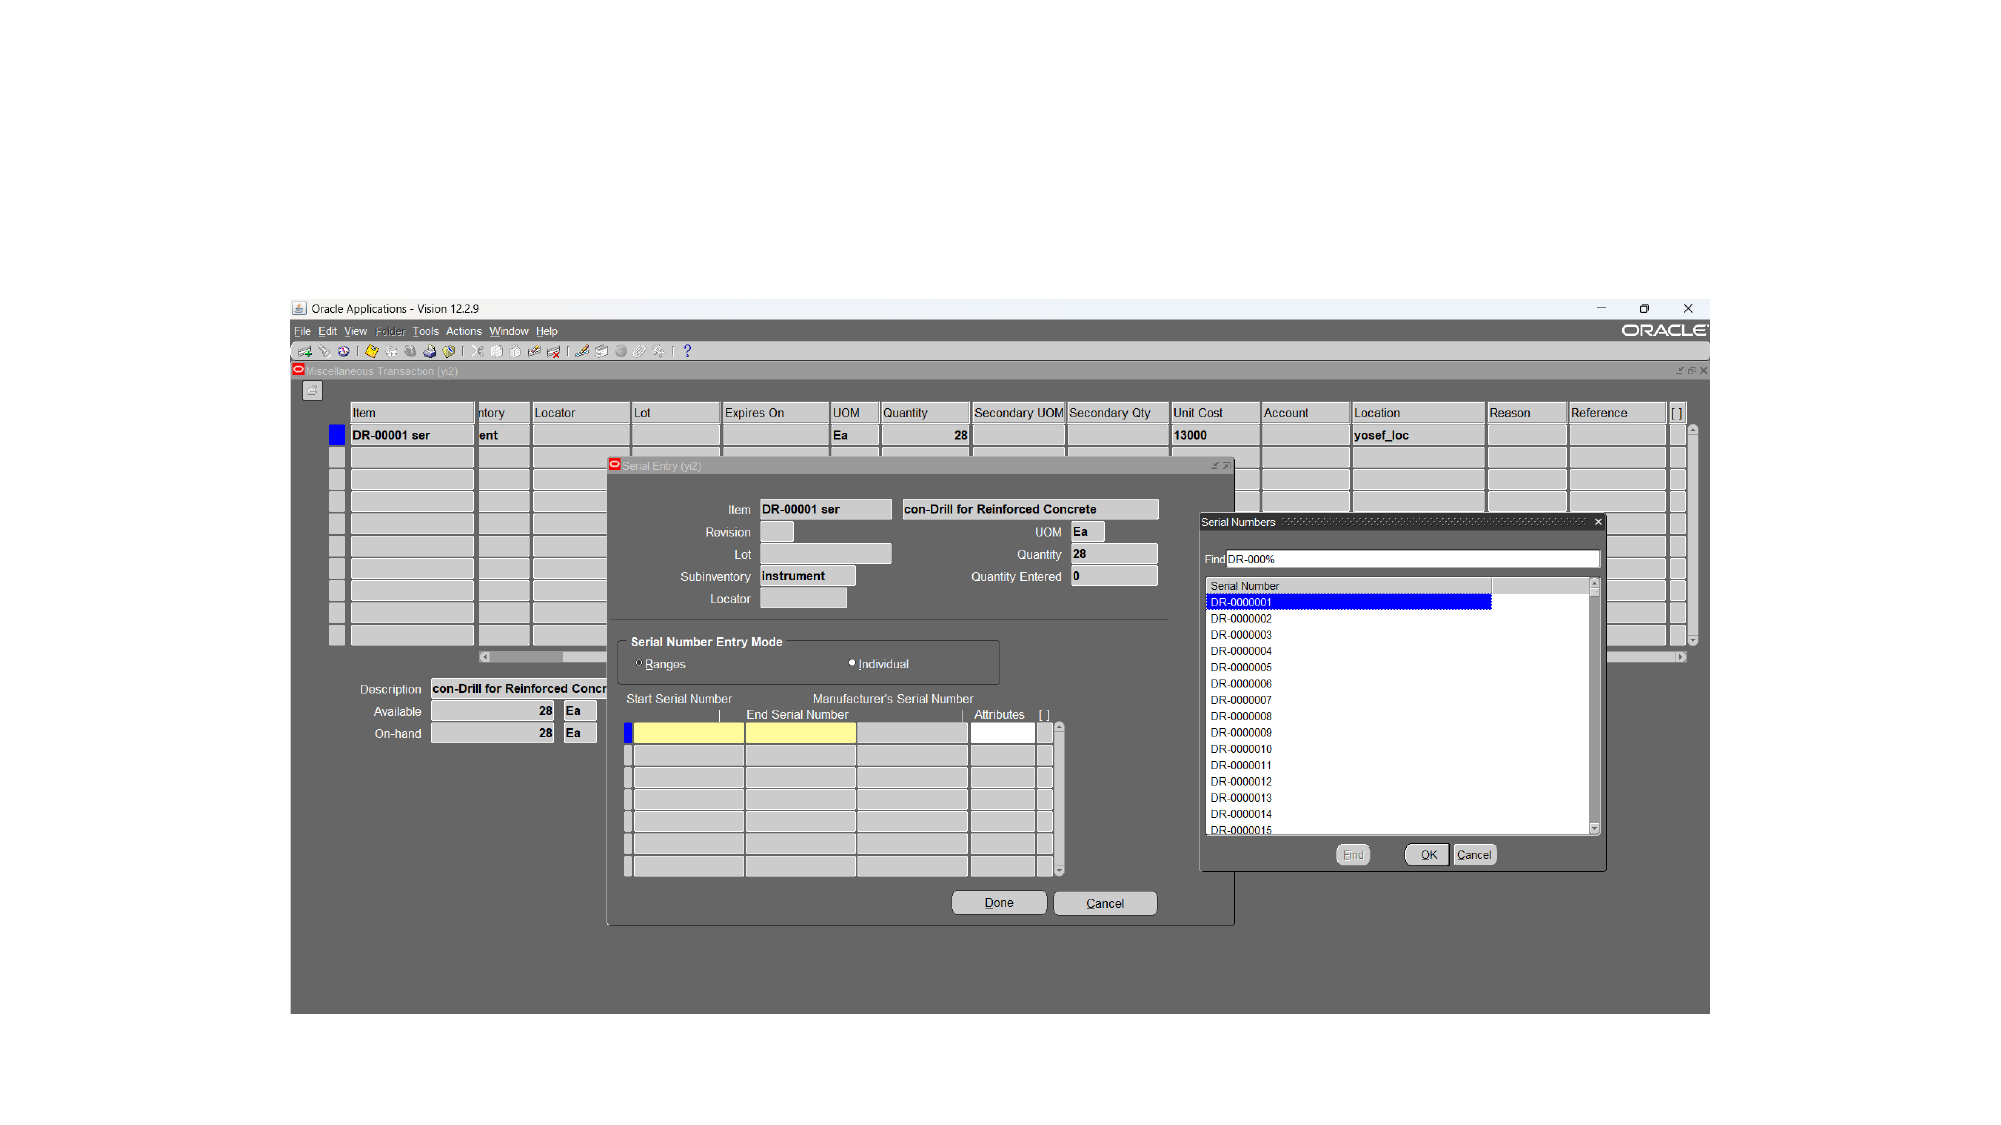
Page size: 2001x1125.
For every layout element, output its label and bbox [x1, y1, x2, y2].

list [290, 299, 1710, 1014]
